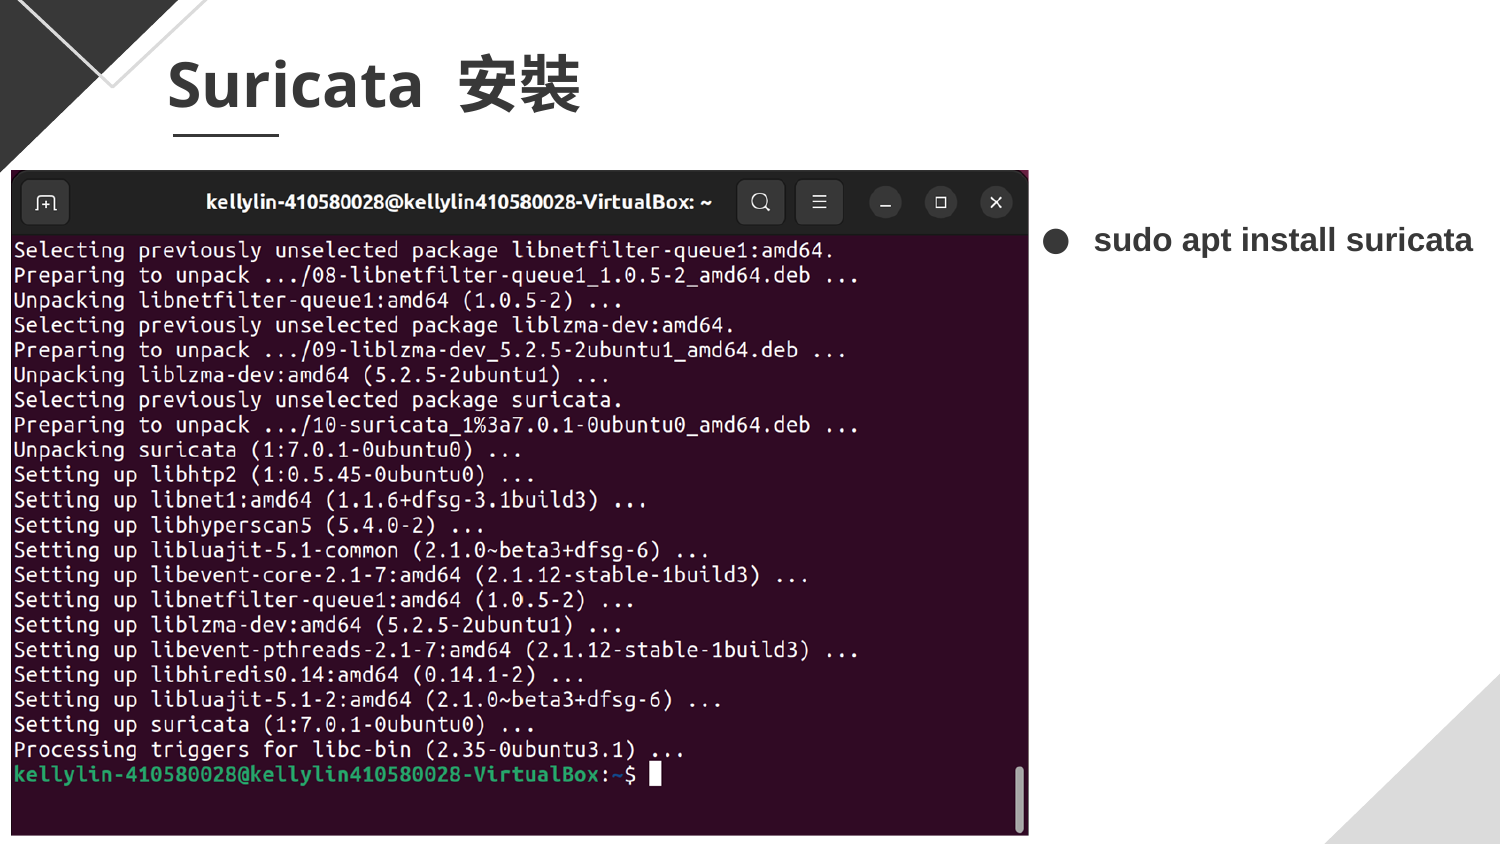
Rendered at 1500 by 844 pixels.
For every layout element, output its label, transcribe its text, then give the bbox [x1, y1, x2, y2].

list sudo apt install suricata [1033, 202, 1500, 266]
picture [11, 170, 1029, 836]
title Suricata 安裝 [152, 30, 1418, 117]
